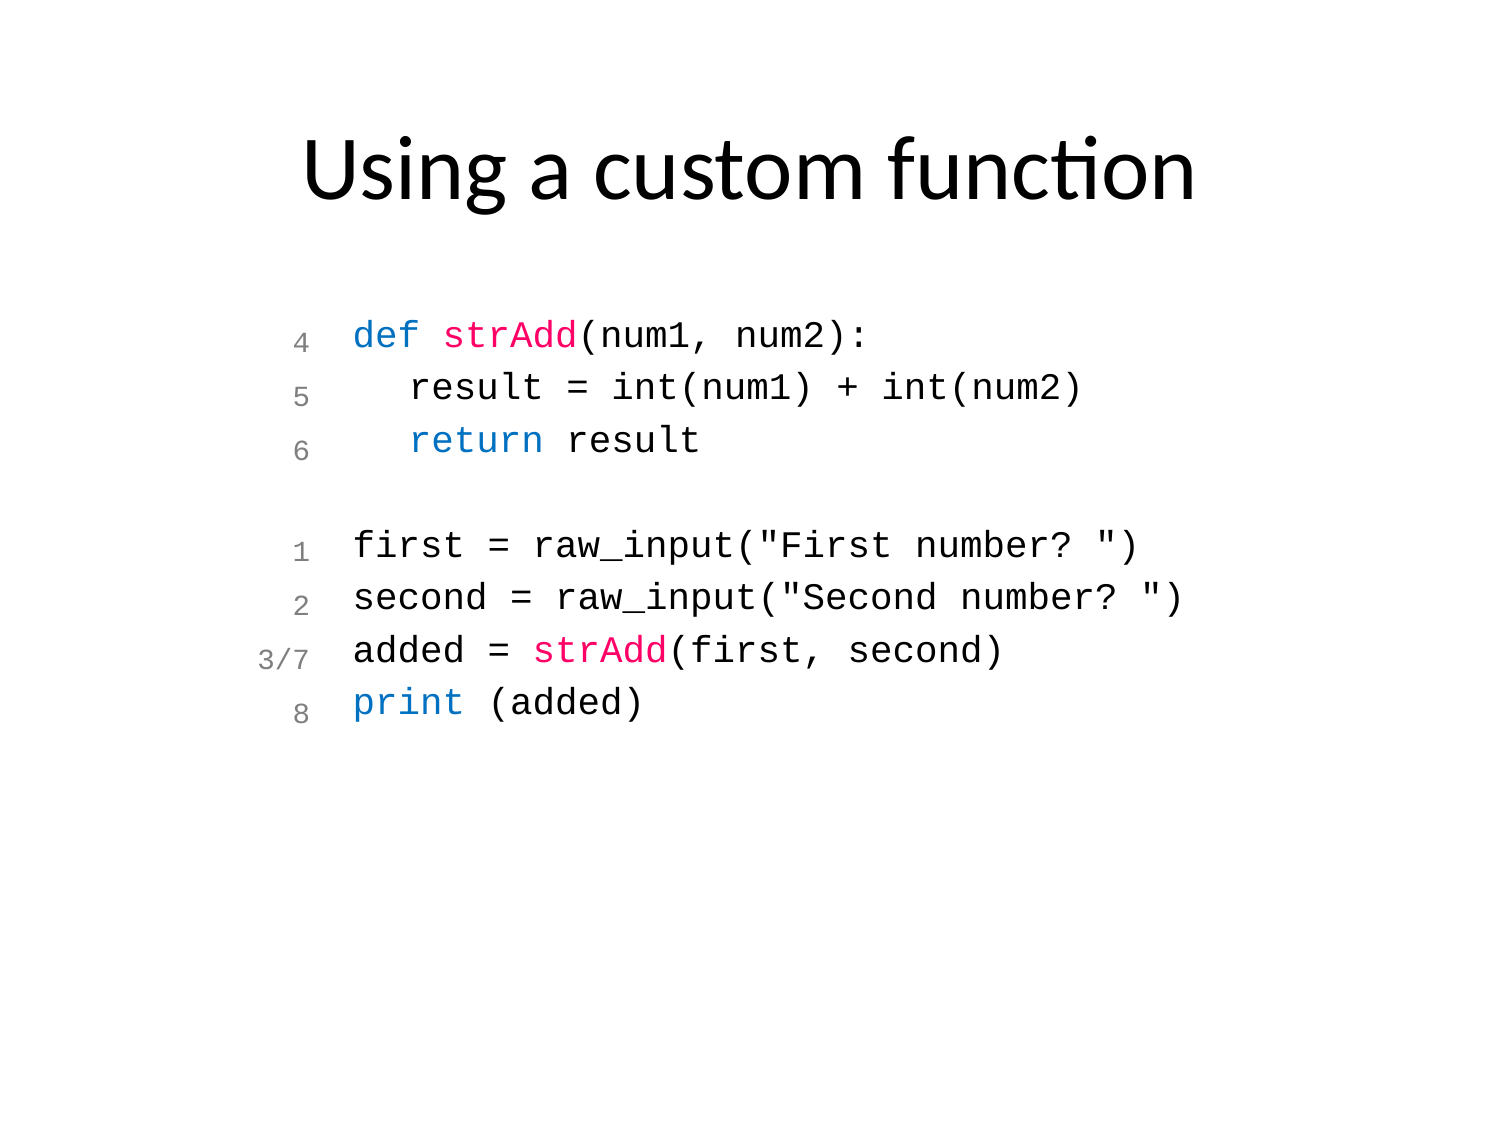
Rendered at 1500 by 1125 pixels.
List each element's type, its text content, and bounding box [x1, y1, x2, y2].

text_box 4 5 6 [277, 316, 325, 476]
list def strAdd(num1, num2): result = int(num1) + int(num2) return result first = raw_input("First number? ") second = raw_input("Second number? ") added = strAdd(first, second) print (added) [337, 295, 1425, 1038]
title Using a custom function [75, 45, 1425, 233]
text_box 1 2 3/7 8 [212, 525, 325, 739]
